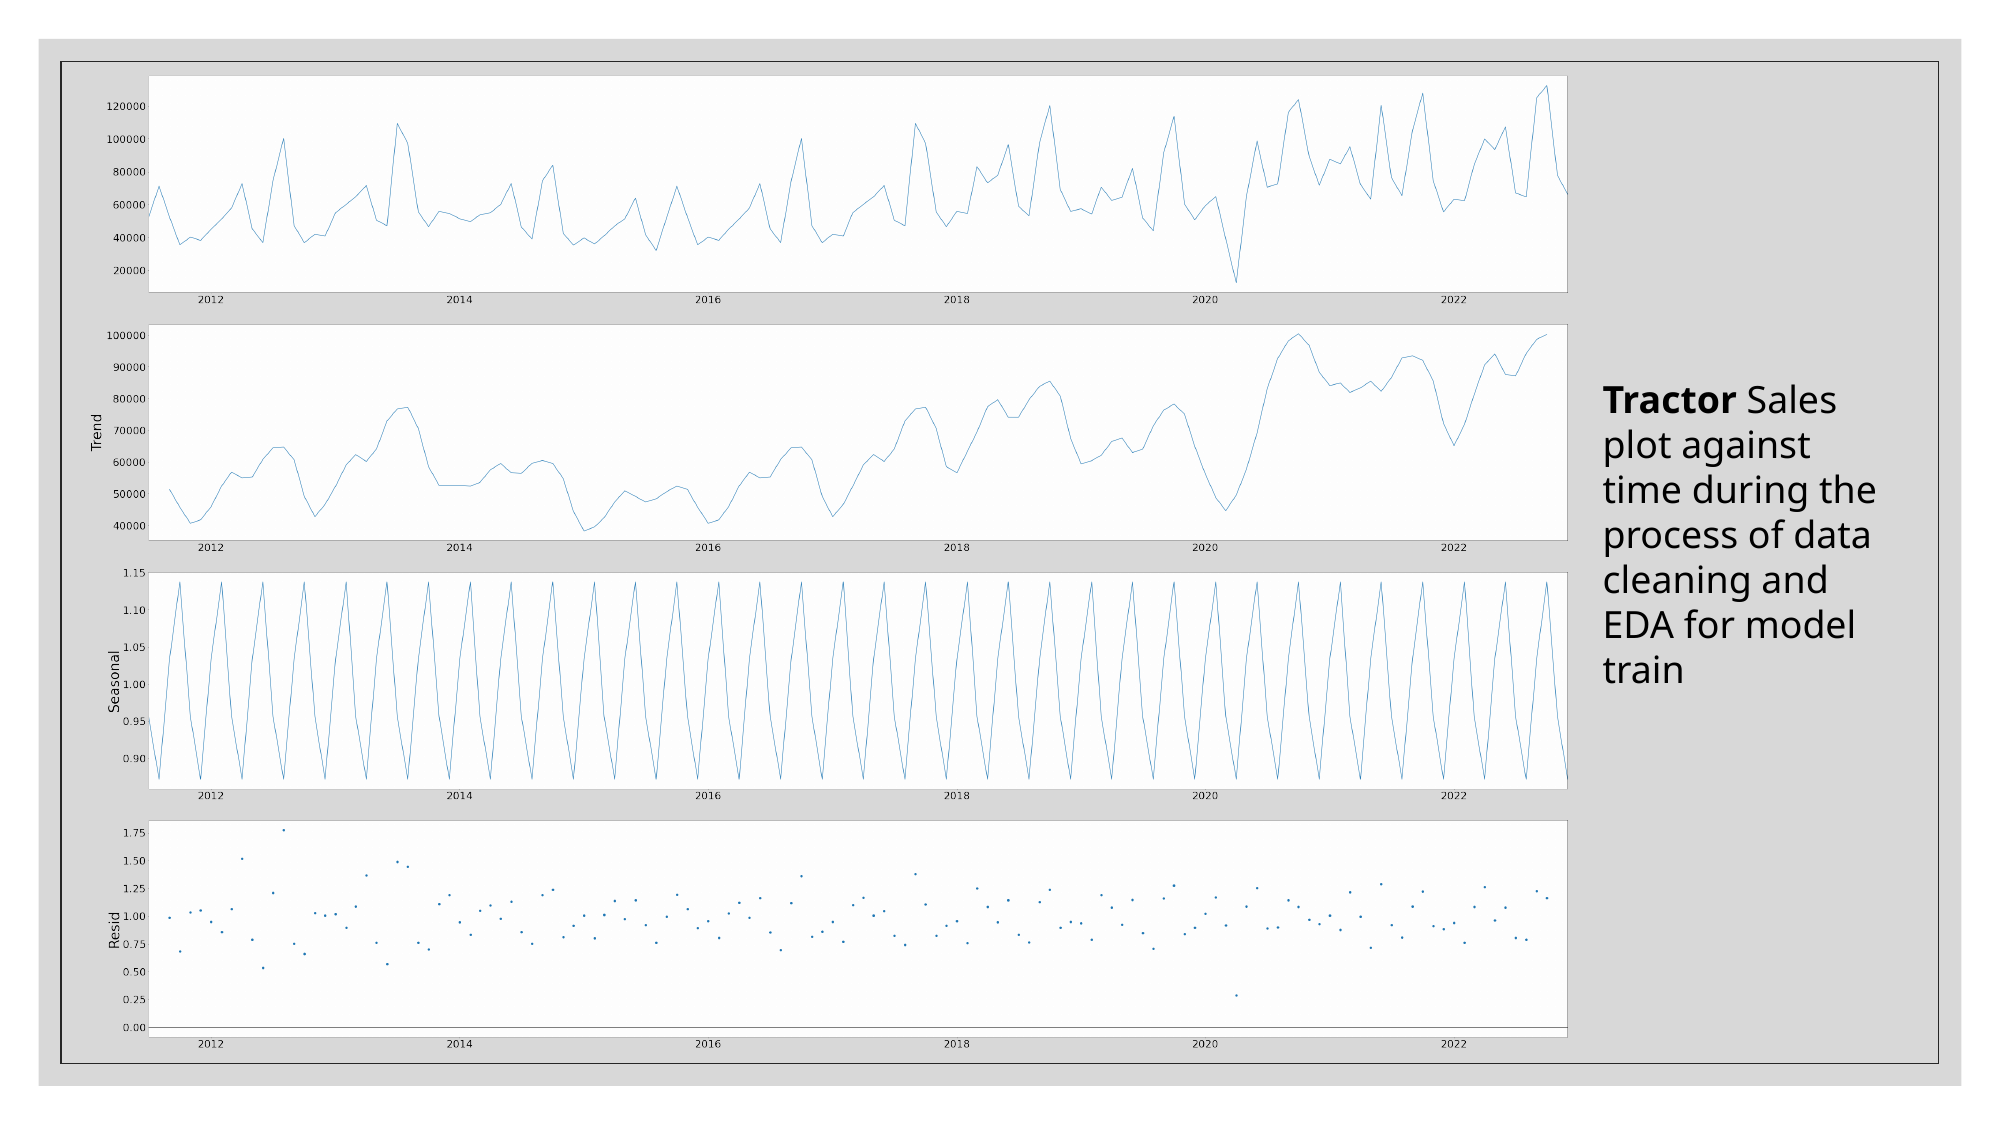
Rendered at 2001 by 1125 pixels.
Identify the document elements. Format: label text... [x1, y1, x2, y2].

text_box Tractor Sales plot against time during the process of data cleaning and EDA for model train [1587, 368, 1912, 699]
picture [88, 73, 1570, 1052]
